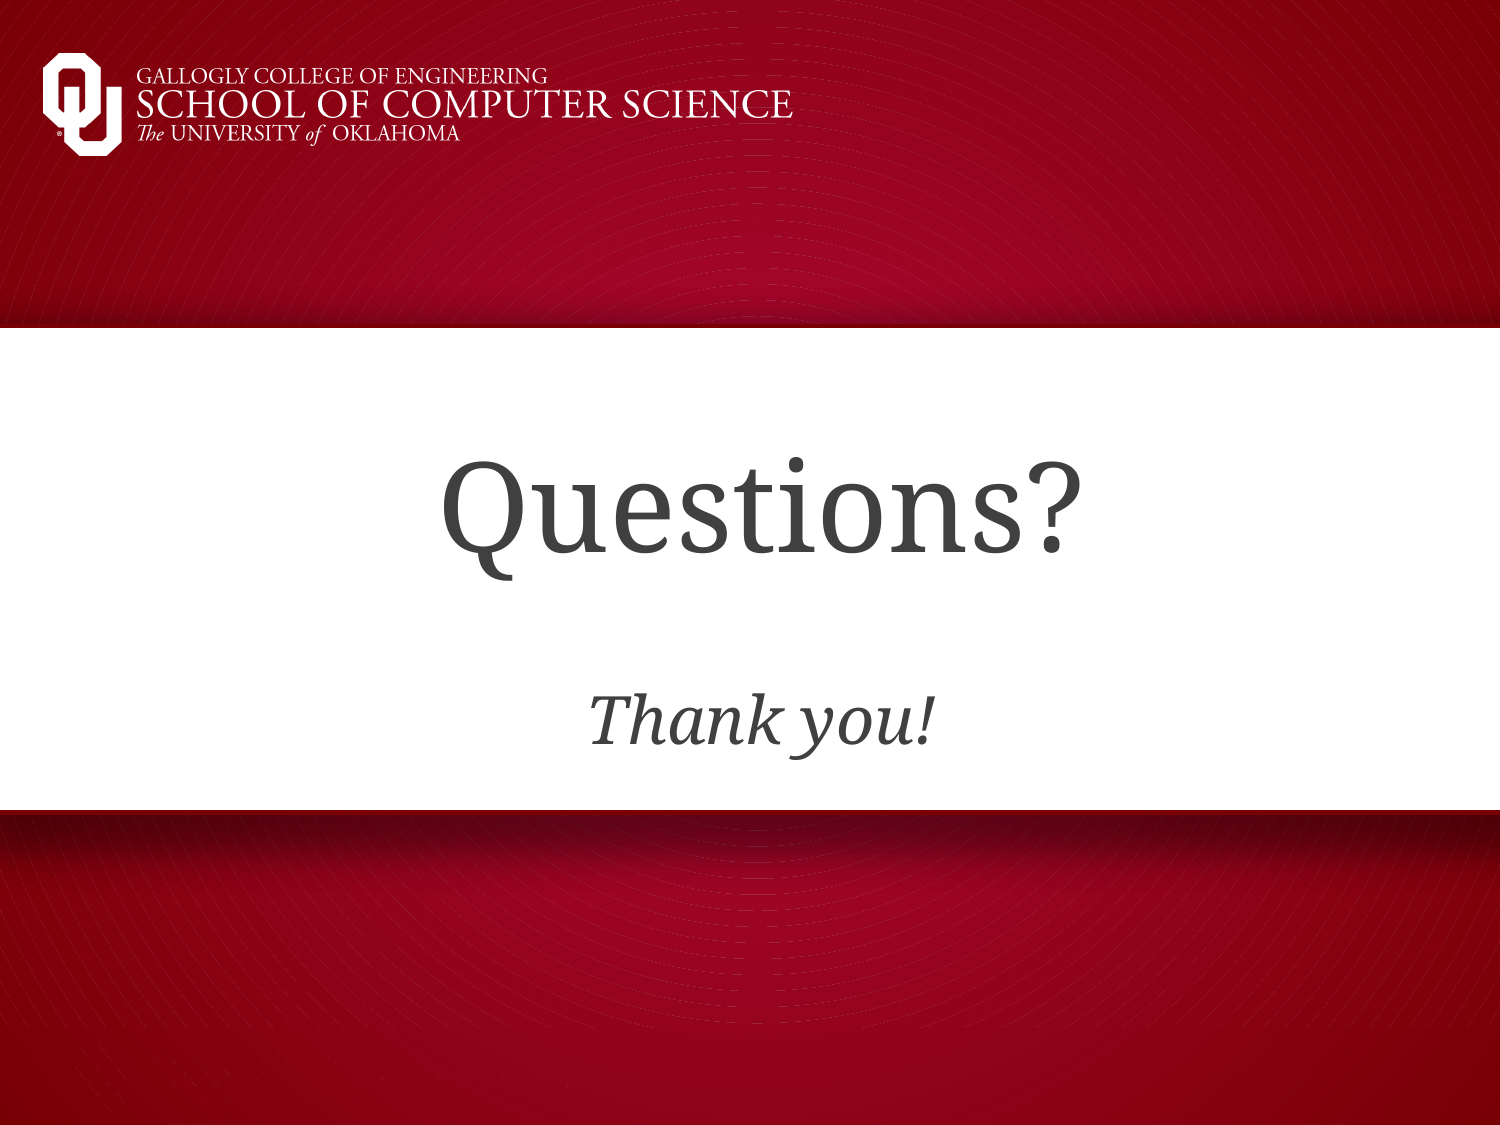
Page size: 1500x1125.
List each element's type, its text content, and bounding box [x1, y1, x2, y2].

subtitle Thank you! [43, 670, 1480, 798]
title Questions? [43, 389, 1480, 615]
picture [43, 53, 793, 156]
